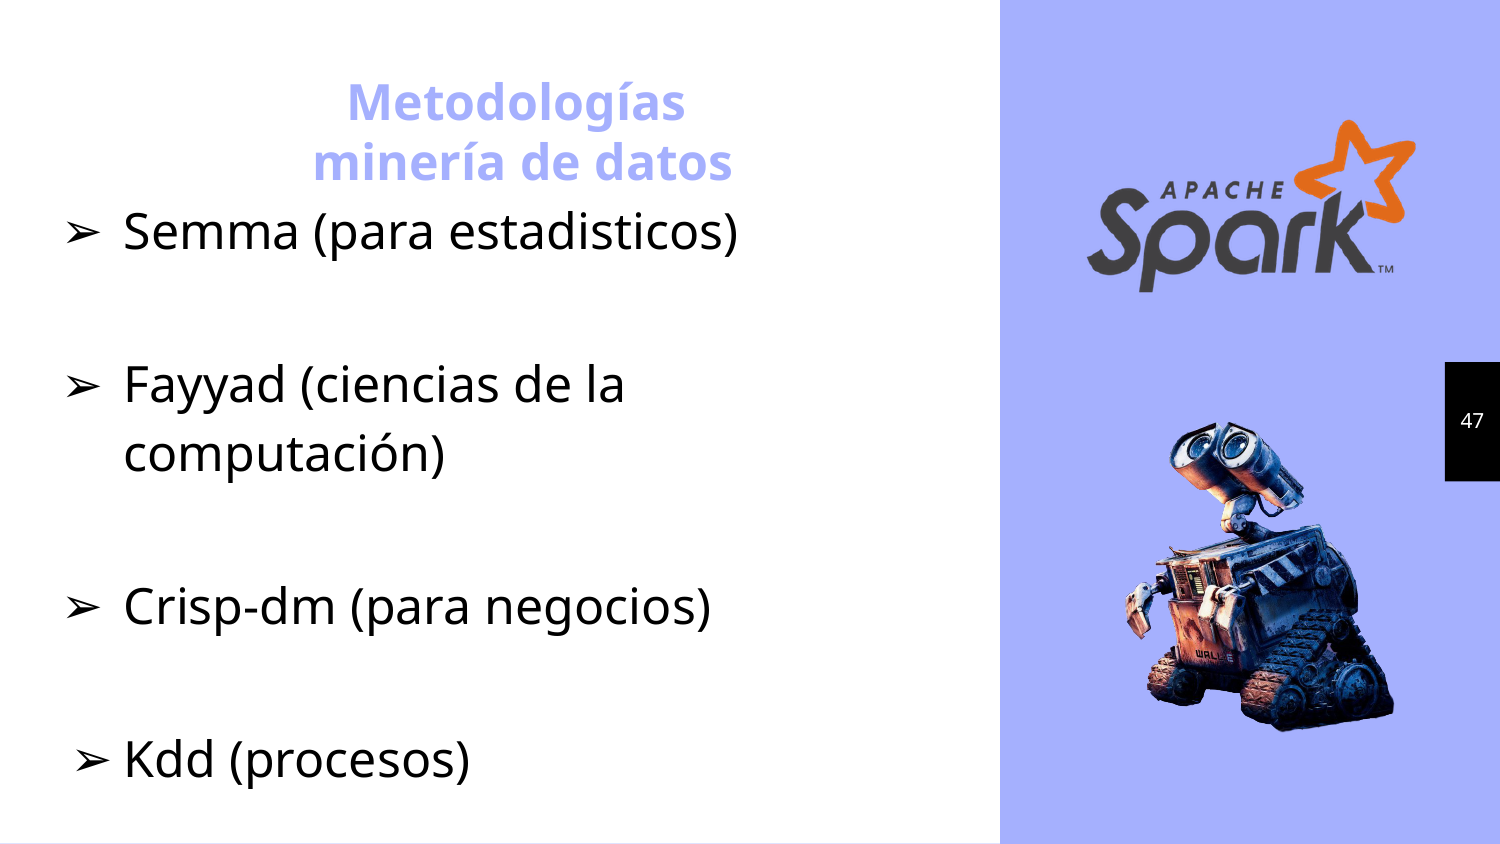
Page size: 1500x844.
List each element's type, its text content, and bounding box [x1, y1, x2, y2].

list Semma (para estadisticos) Fayyad (ciencias de la computación) Crisp-dm (para negocios) Kdd (procesos) [33, 205, 972, 816]
title Metodologías minería de datos [65, 29, 981, 206]
picture [1096, 399, 1406, 744]
picture [1085, 118, 1417, 295]
slide_number ‹#› [1444, 362, 1500, 482]
